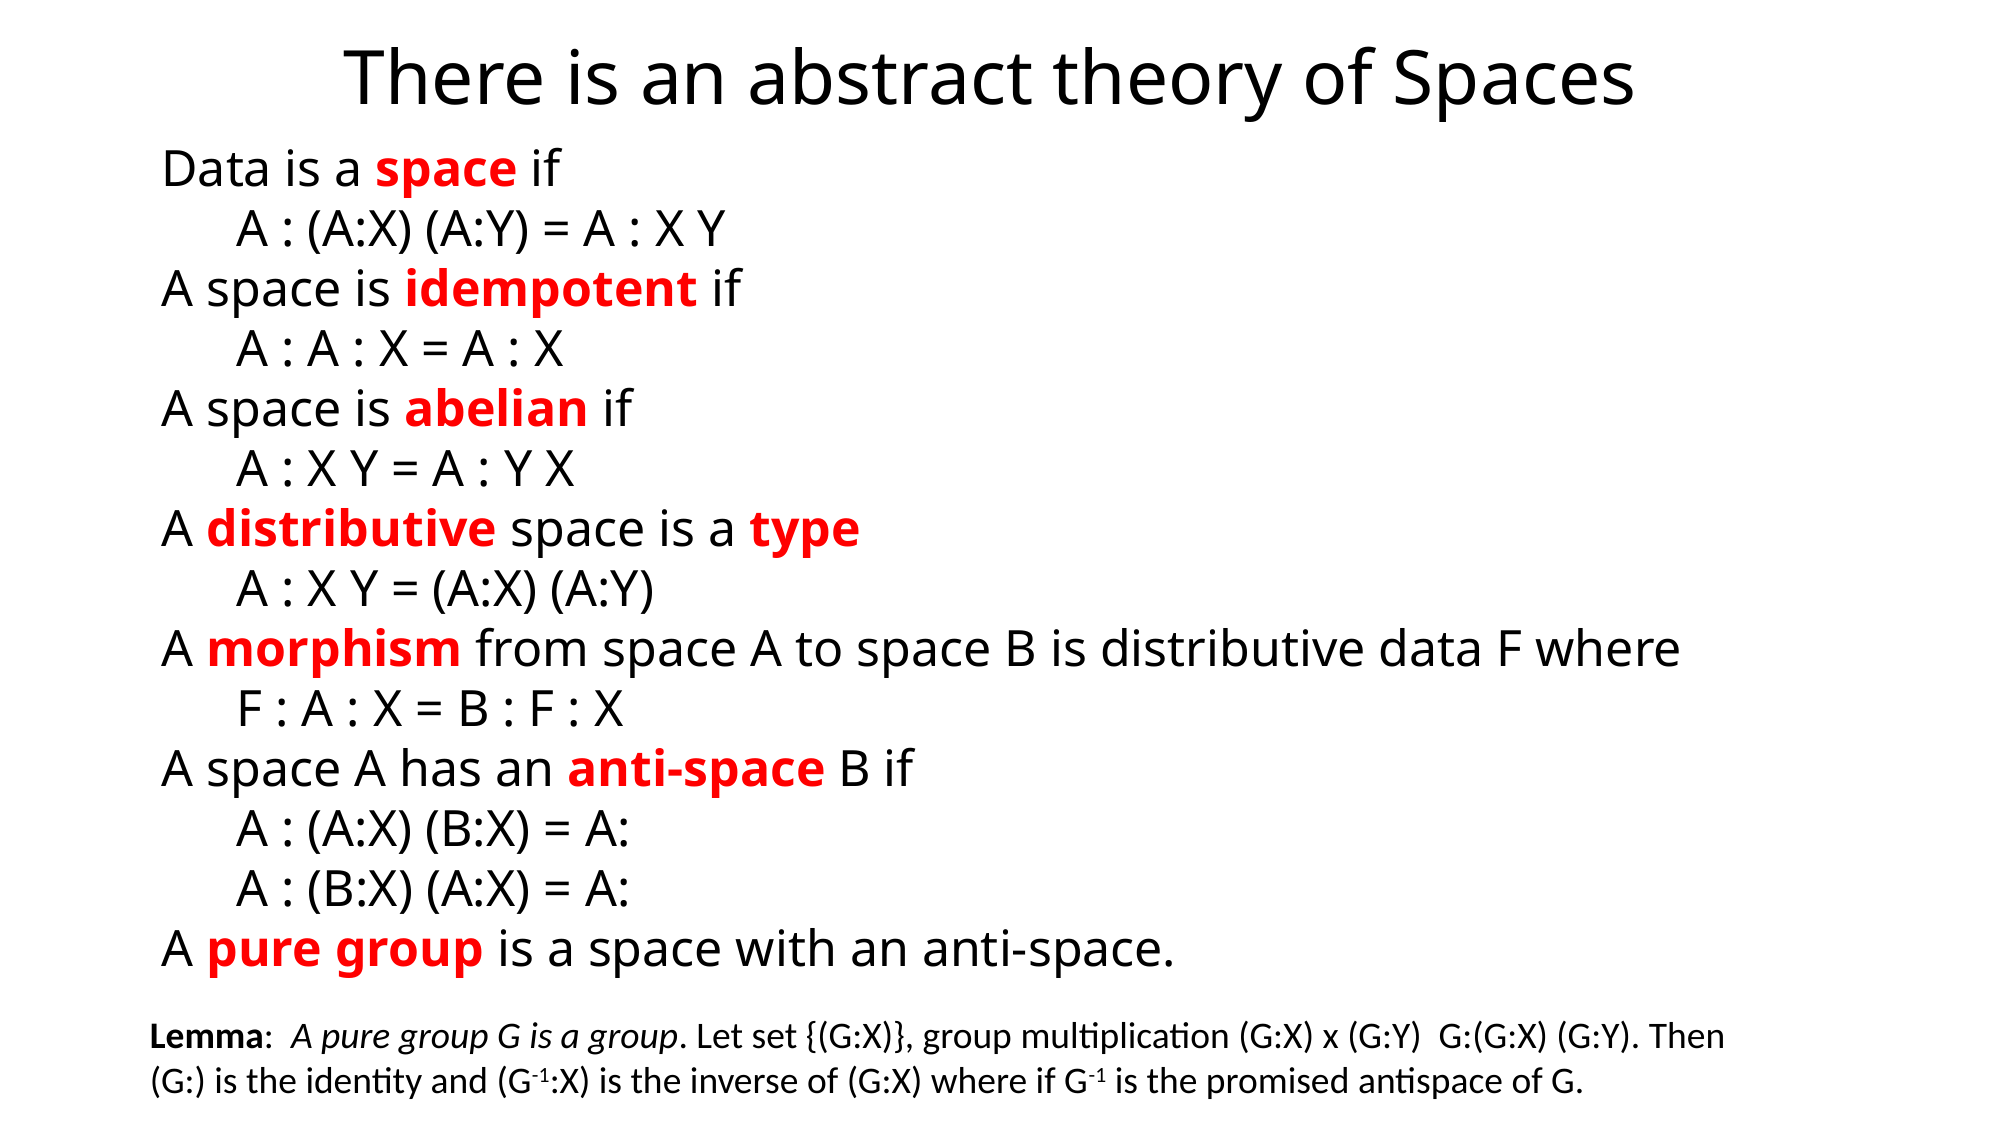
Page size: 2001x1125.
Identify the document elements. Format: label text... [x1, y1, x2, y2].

text_box There is an abstract theory of Spaces [0, 22, 1982, 128]
text_box Data is a space if A : (A:X) (A:Y) = A : X Y A space is idempotent if A : A : X = A : X A space is abelian if A : X Y = A : Y X A distributive space is a type A : X Y = (A:X) (A:Y) A morphism from space A to space B is distributive data F where F : A : X = B : F : X A space A has an anti-space B if A : (A:X) (B:X) = A: A : (B:X) (A:X) = A: A pure group is a space with an anti-space. [146, 128, 1754, 984]
